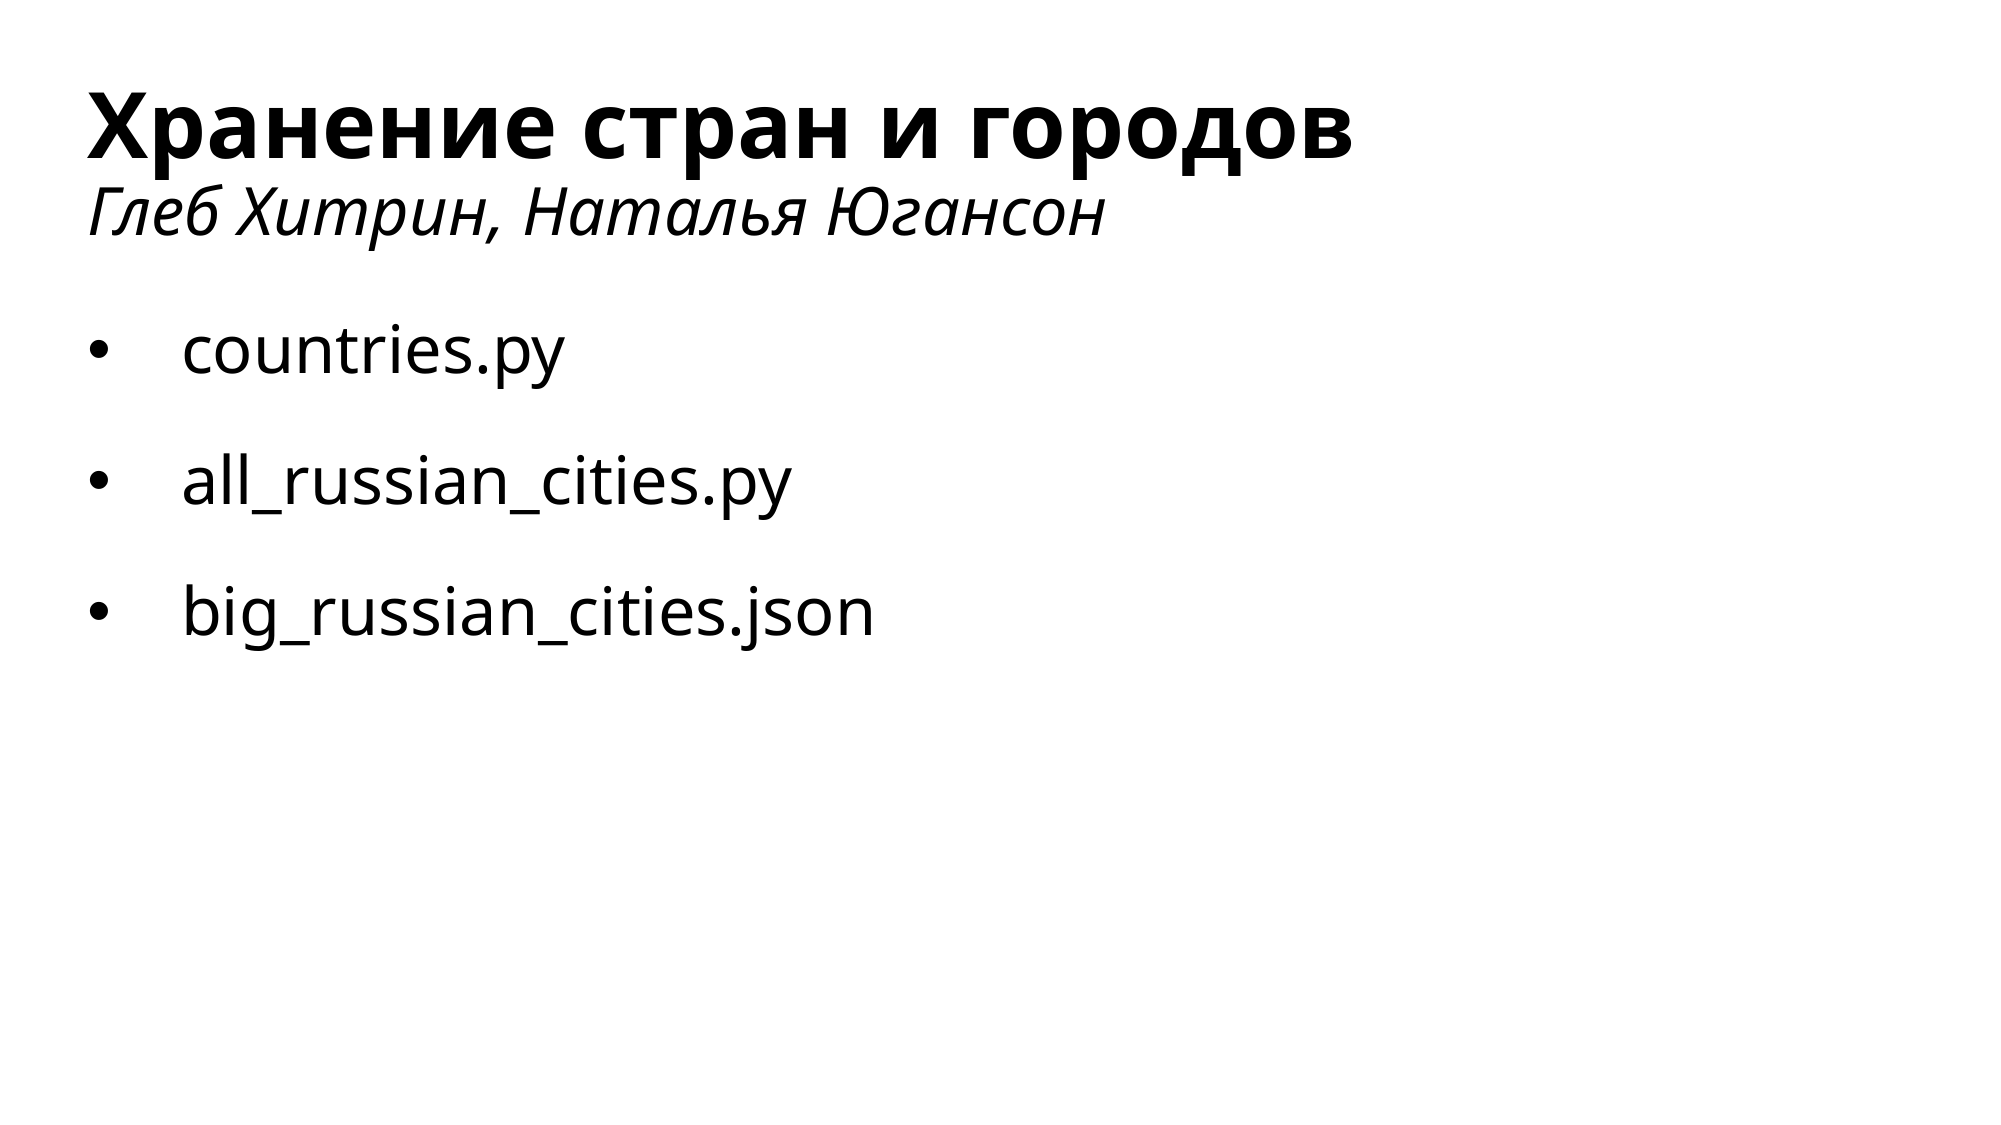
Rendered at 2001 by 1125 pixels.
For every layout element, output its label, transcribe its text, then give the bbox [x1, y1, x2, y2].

title Хранение стран и городов Глеб Хитрин, Наталья Югансон [72, 71, 1806, 308]
text_box big_russian_cities.json [72, 570, 1907, 702]
text_box all_russian_cities.py [72, 439, 1907, 570]
text_box countries.py [72, 308, 1907, 439]
